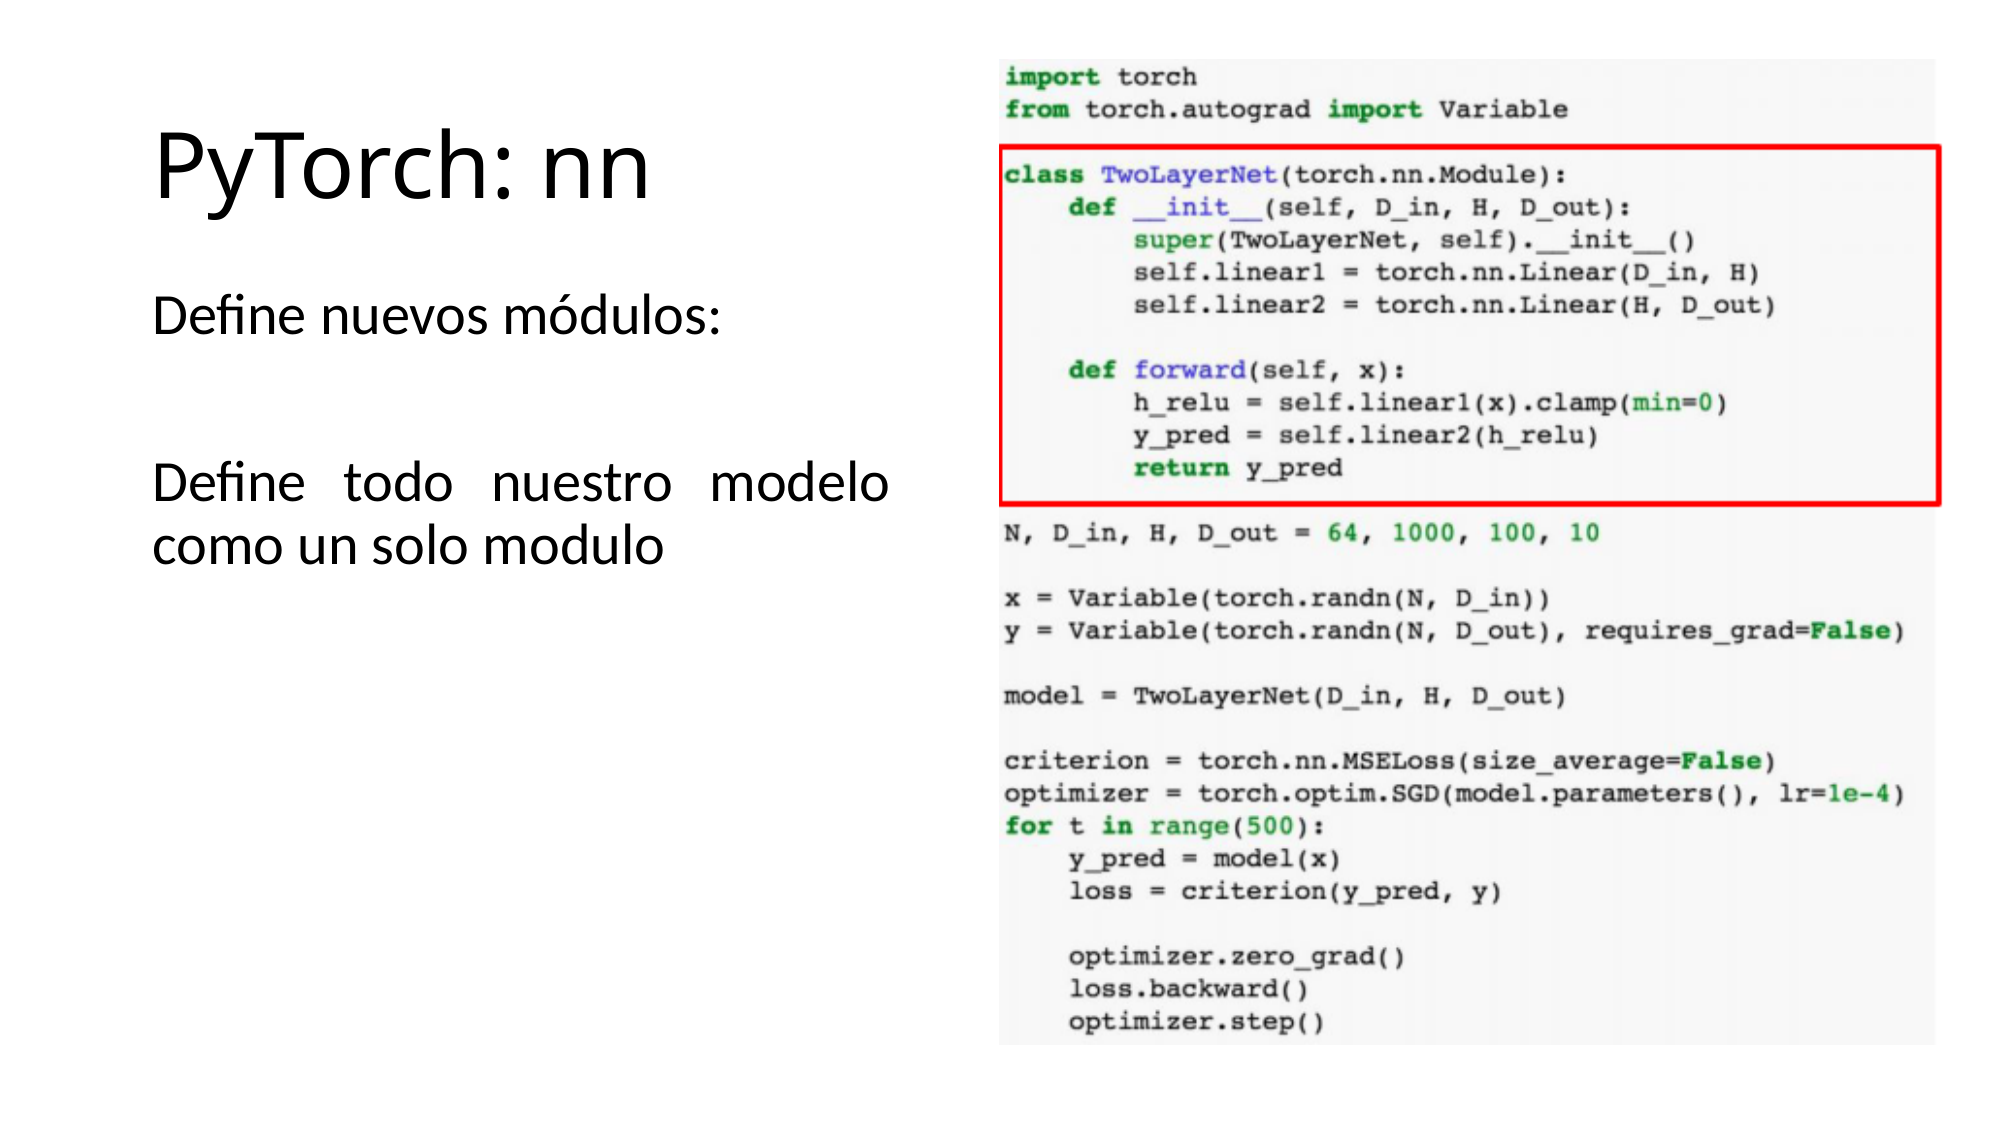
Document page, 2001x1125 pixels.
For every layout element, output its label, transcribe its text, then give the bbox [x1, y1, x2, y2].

picture [999, 59, 1948, 1045]
title PyTorch: nn [137, 59, 999, 278]
list Define nuevos módulos: Define todo nuestro modelo como un solo modulo [137, 276, 906, 945]
